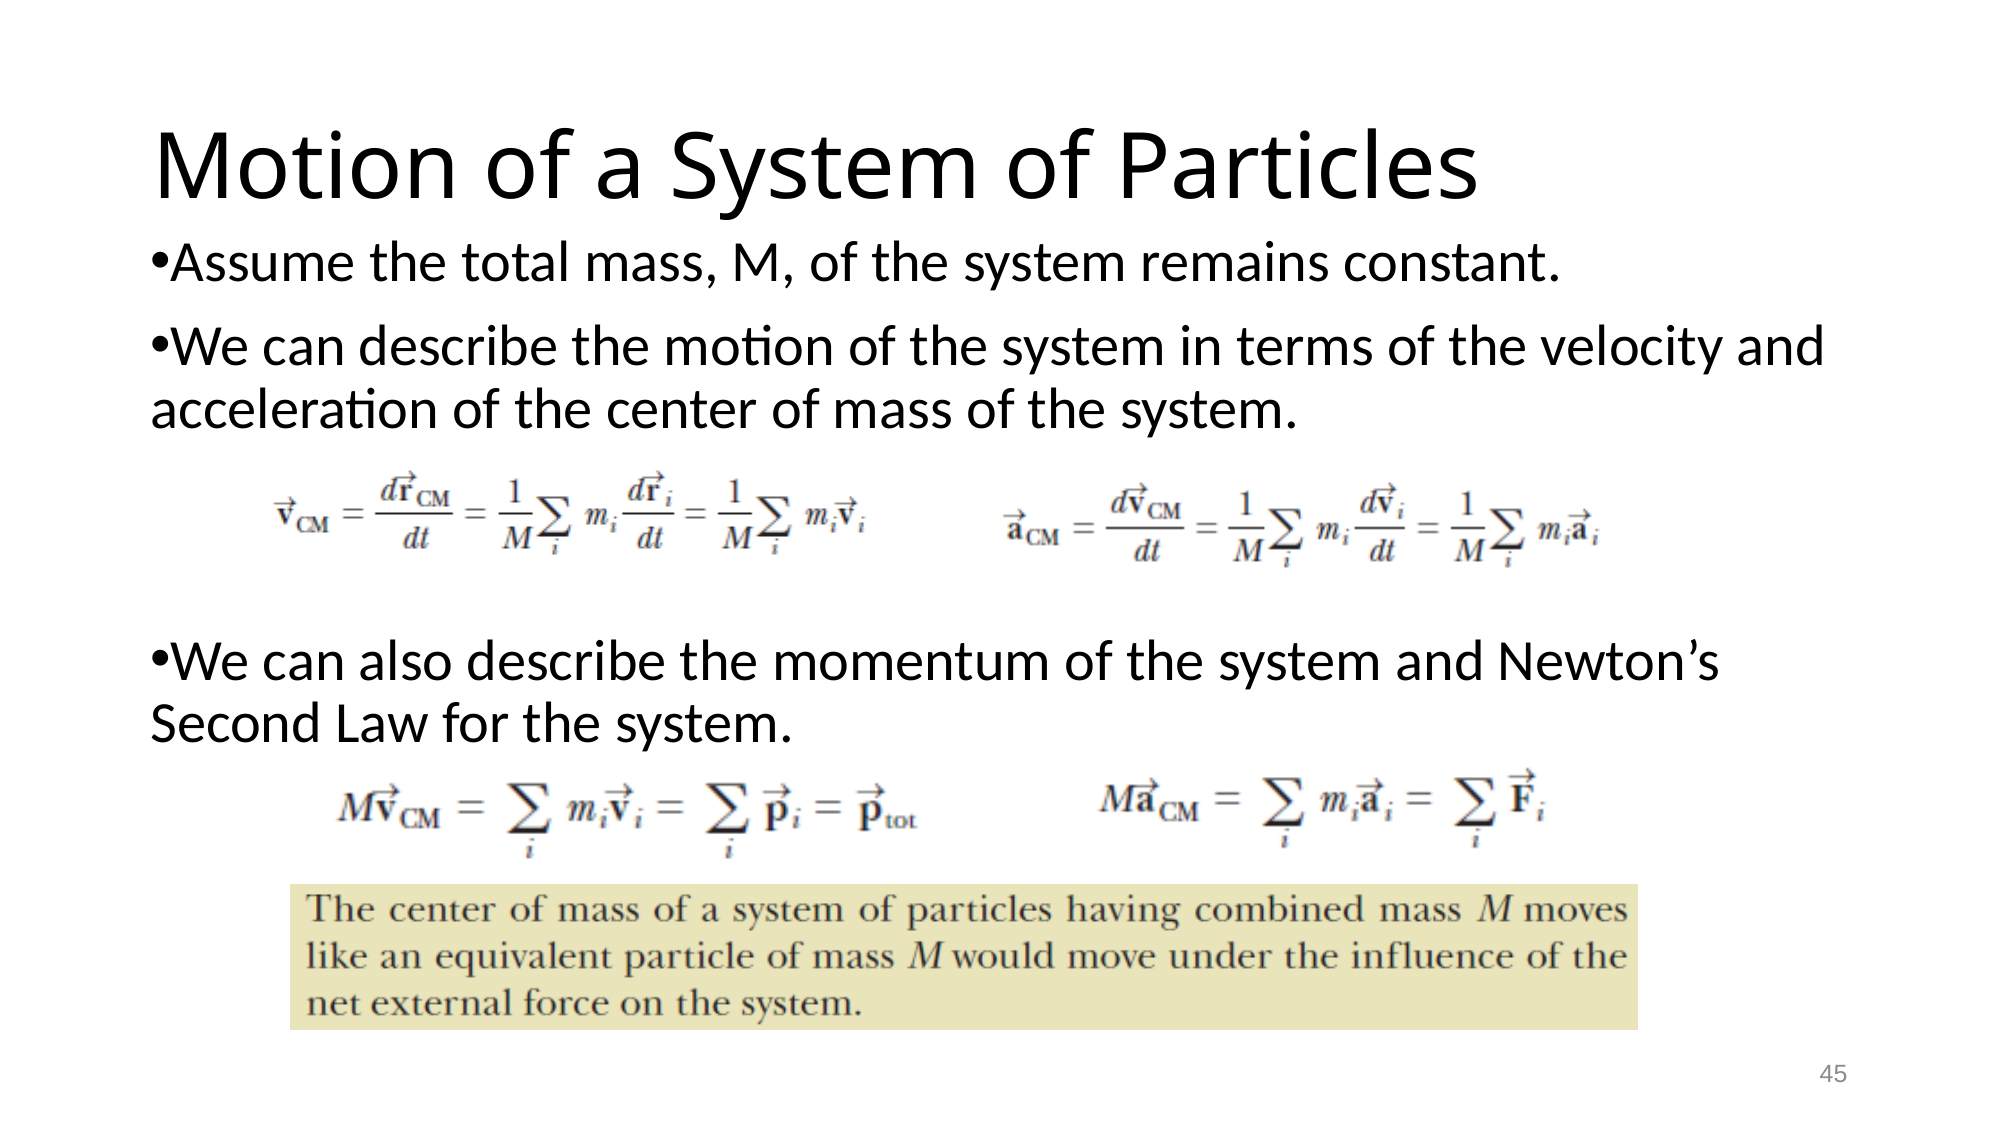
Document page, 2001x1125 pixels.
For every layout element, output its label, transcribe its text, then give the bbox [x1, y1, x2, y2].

picture [250, 451, 888, 563]
list Assume the total mass, M, of the system remains constant. We can describe the motion of the system in terms of the velocity and acceleration of the center of mass of the system. We can also describe the momentum of the system and Newton’s Second Law for the system. [135, 223, 1861, 938]
title Motion of a System of Particles [137, 59, 1863, 278]
picture [984, 471, 1634, 588]
picture [1074, 752, 1563, 858]
picture [290, 884, 1638, 1030]
picture [318, 769, 931, 865]
slide_number 45 [1412, 1042, 1863, 1103]
